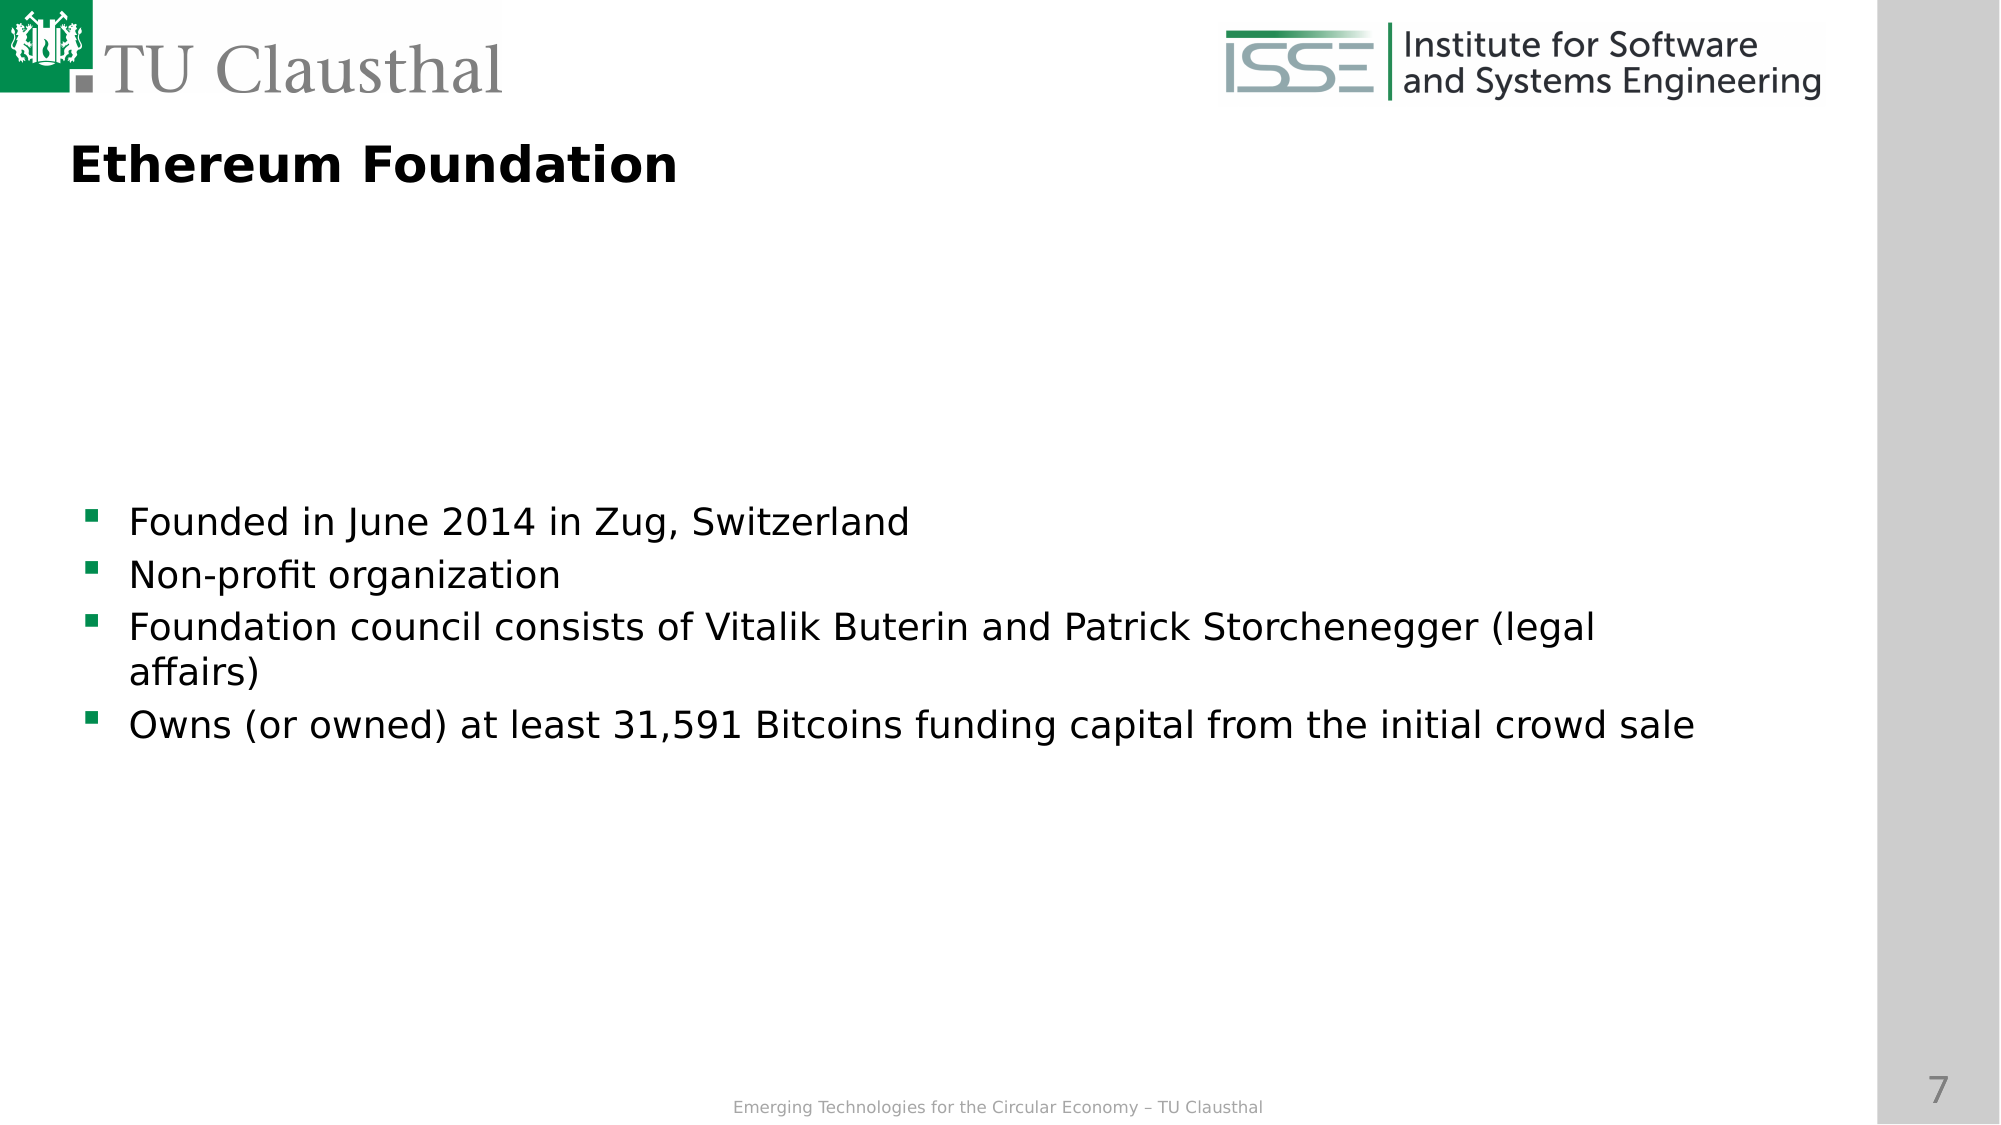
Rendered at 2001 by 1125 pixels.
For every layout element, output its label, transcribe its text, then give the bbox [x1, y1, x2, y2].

picture [0, 0, 502, 93]
text_box Ethereum Foundation [54, 125, 1819, 208]
picture [1218, 22, 1826, 107]
text_box Founded in June 2014 in Zug, Switzerland Non-profit organization Foundation council consists of Vitalik Buterin and Patrick Storchenegger (legal affairs) Owns (or owned) at least 31,591 Bitcoins funding capital from the initial crowd sale [66, 293, 1754, 1004]
